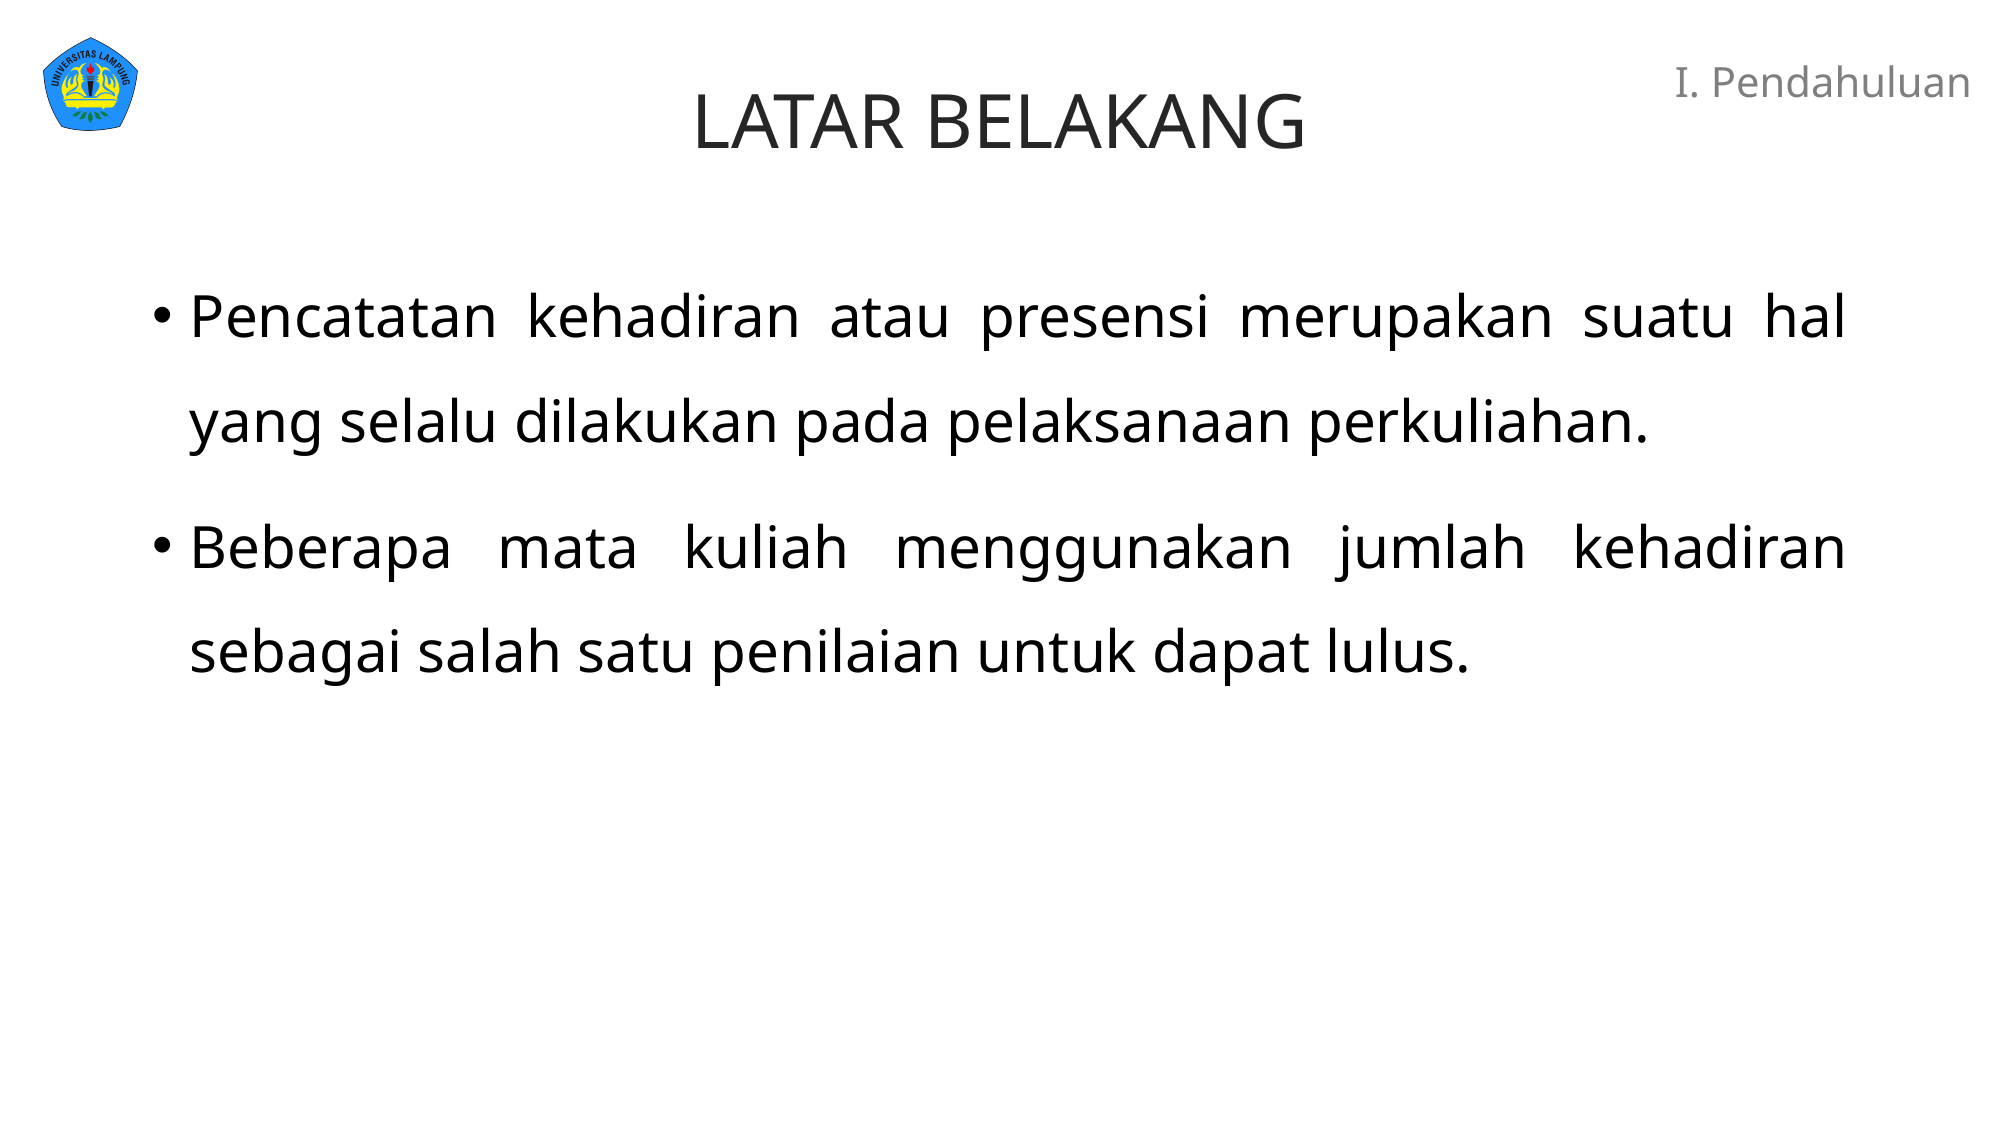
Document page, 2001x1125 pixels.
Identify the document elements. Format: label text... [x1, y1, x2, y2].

title I. Pendahuluan [1604, 43, 1988, 125]
list Pencatatan kehadiran atau presensi merupakan suatu hal yang selalu dilakukan pada pelaksanaan perkuliahan. Beberapa mata kuliah menggunakan jumlah kehadiran sebagai salah satu penilaian untuk dapat lulus. [137, 237, 1863, 1014]
text_box LATAR BELAKANG [615, 68, 1385, 181]
picture [43, 37, 138, 131]
